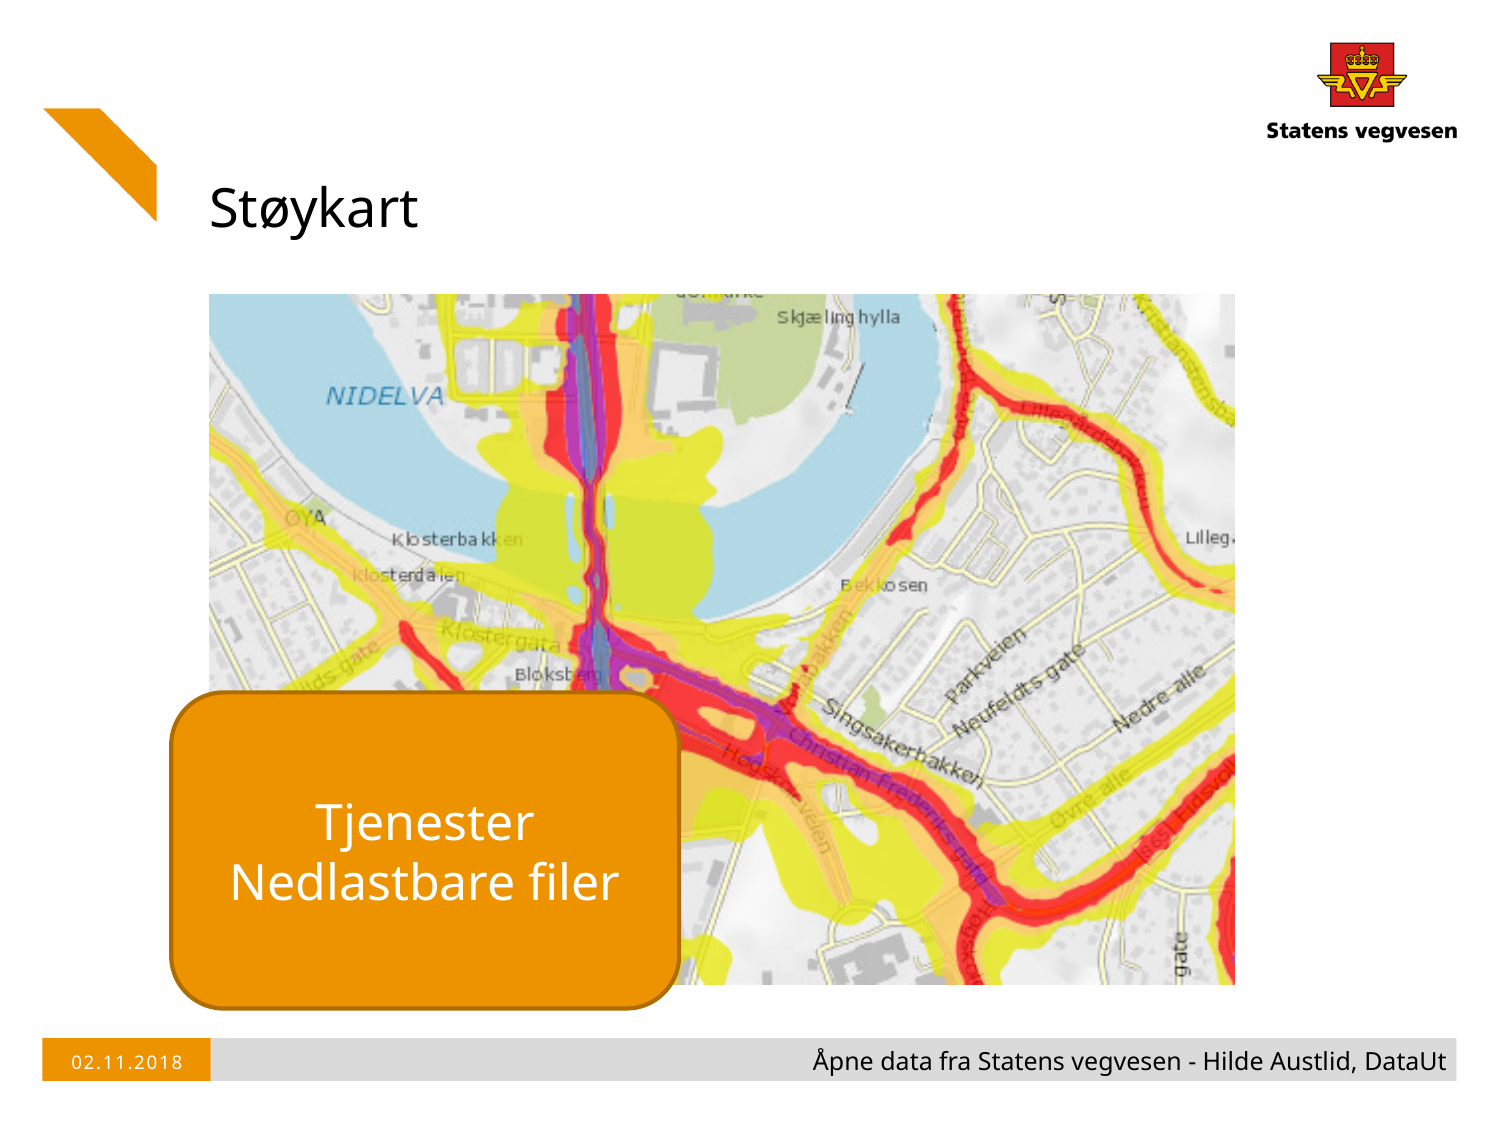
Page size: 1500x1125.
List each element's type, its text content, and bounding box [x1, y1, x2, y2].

footer Åpne data fra Statens vegvesen - Hilde Austlid, DataUt [258, 1045, 1448, 1074]
text_box Tjenester Nedlastbare filer [169, 694, 667, 1011]
title Støykart [209, 173, 1358, 251]
picture [0, 0, 167, 230]
picture [1252, 0, 1500, 145]
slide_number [42, 1047, 211, 1076]
picture [208, 294, 1235, 985]
